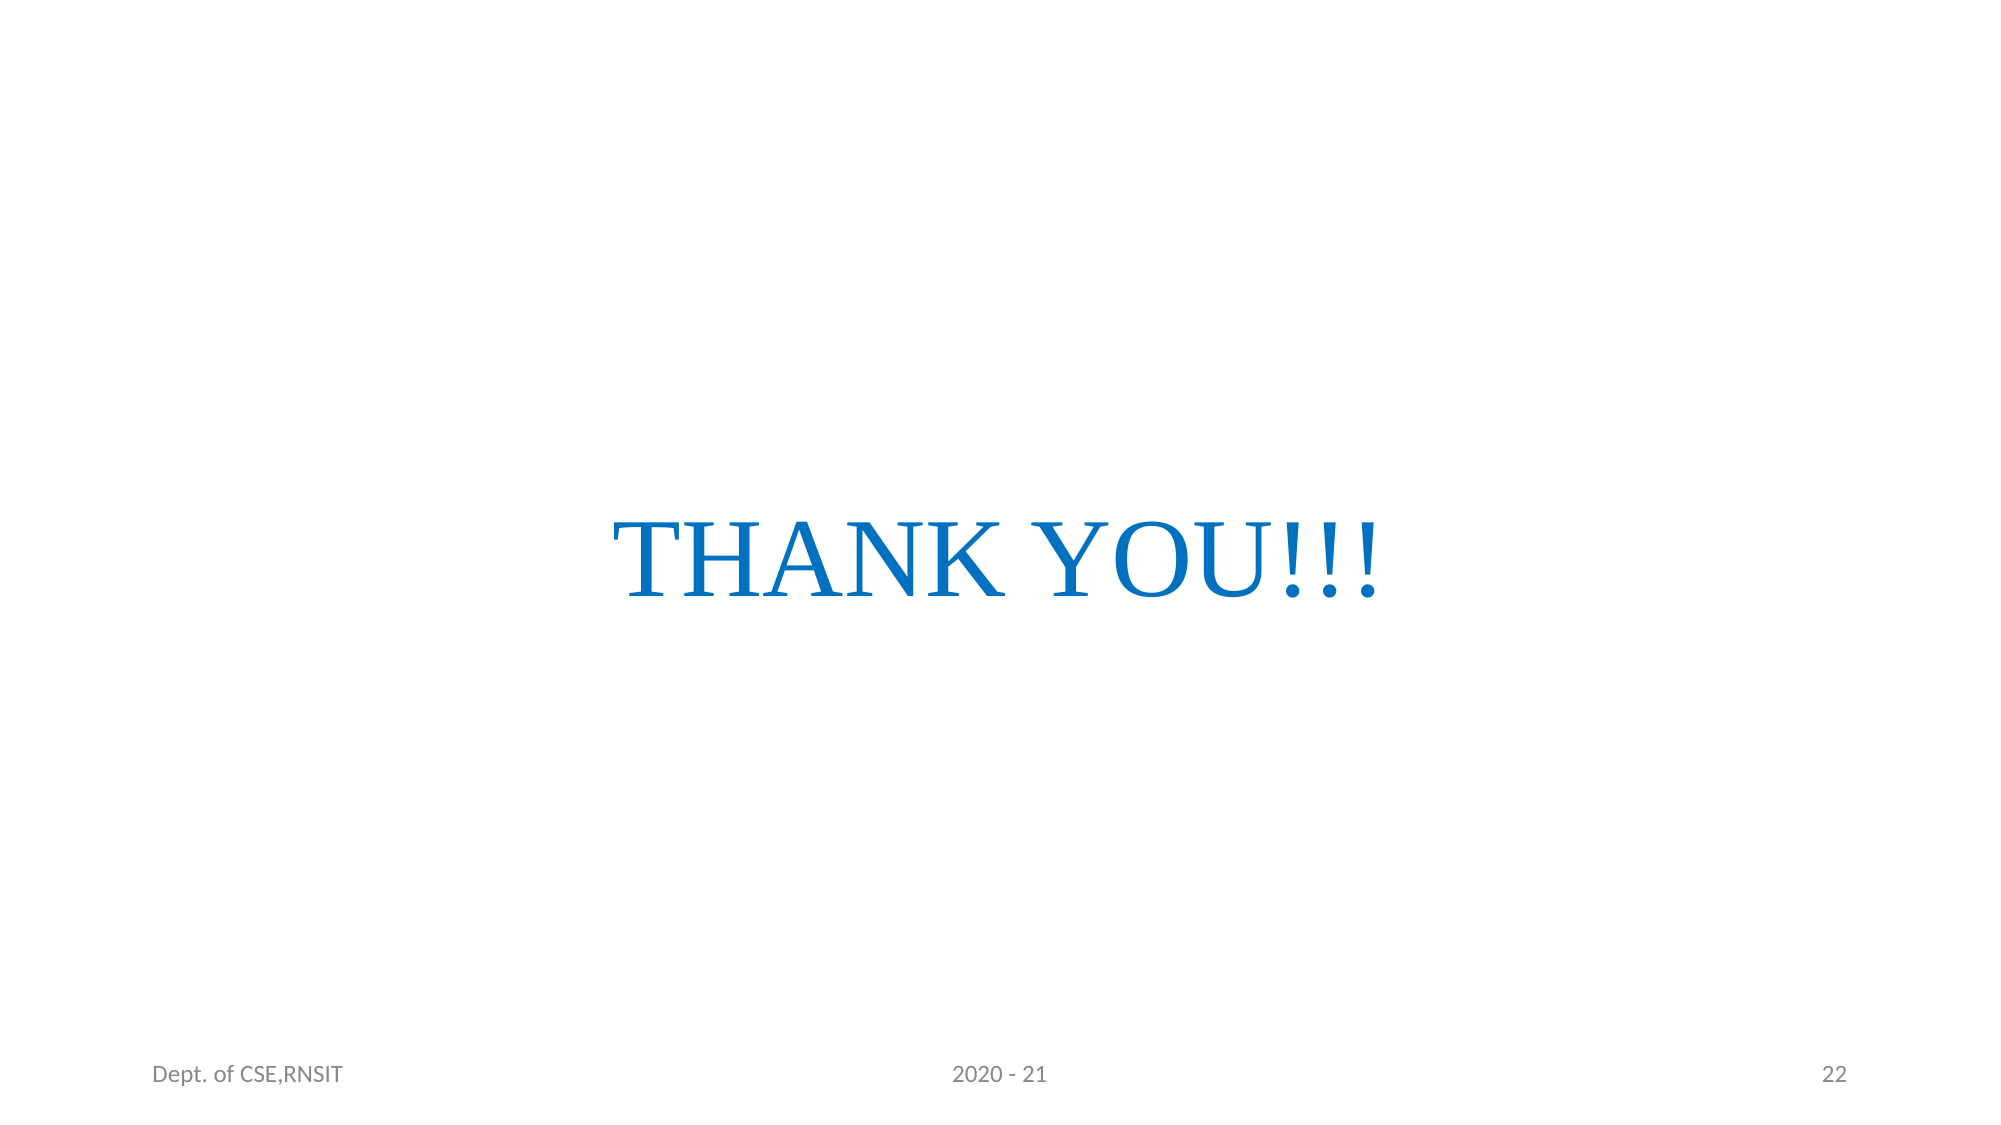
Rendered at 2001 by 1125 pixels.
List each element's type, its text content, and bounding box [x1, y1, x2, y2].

slide_number 22 [1412, 1042, 1863, 1103]
footer 2020 - 21 [662, 1042, 1338, 1103]
list THANK YOU!!! [324, 128, 1675, 1079]
slide_number Dept. of CSE,RNSIT [137, 1042, 588, 1103]
